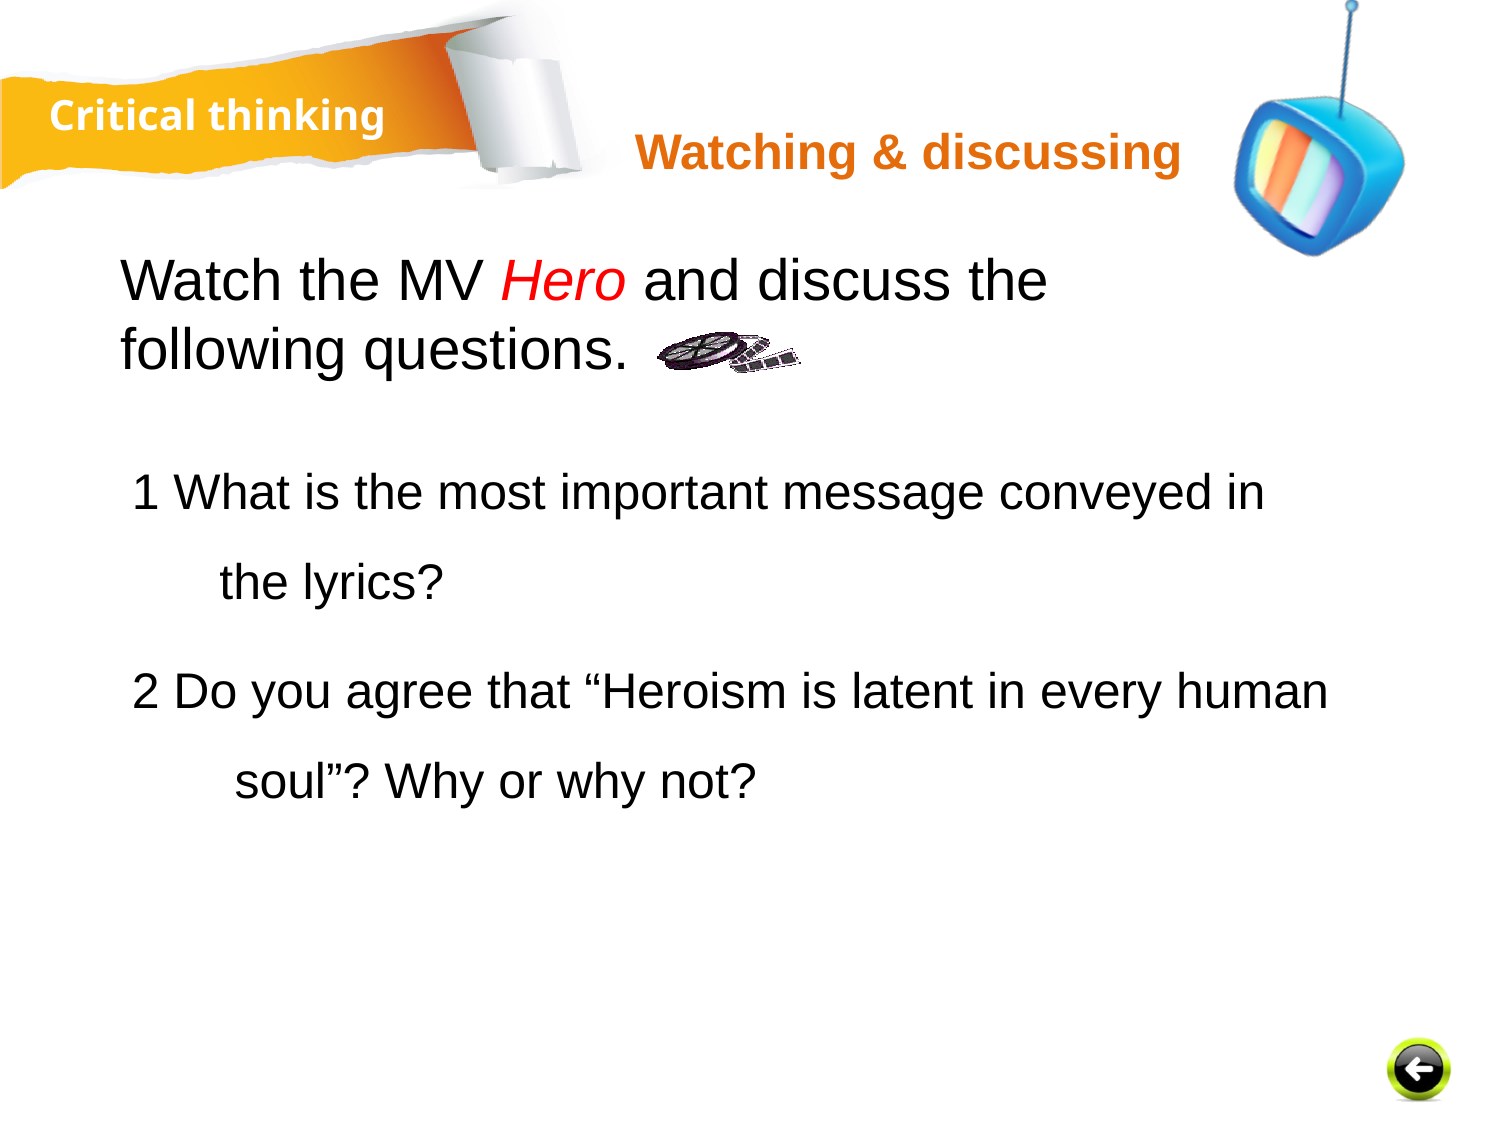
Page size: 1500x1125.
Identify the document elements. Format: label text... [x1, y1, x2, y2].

picture [644, 327, 821, 376]
text_box Watching & discussing [625, 111, 1215, 187]
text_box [0, 0, 621, 190]
text_box 2 Do you agree that “Heroism is latent in every human soul”? Why or why not? [117, 621, 1361, 816]
text_box 1 What is the most important message conveyed in the lyrics? [117, 421, 1361, 617]
picture [1178, 0, 1500, 304]
picture [1381, 1031, 1454, 1107]
text_box Watch the MV Hero and discuss the following questions. [105, 234, 1137, 460]
